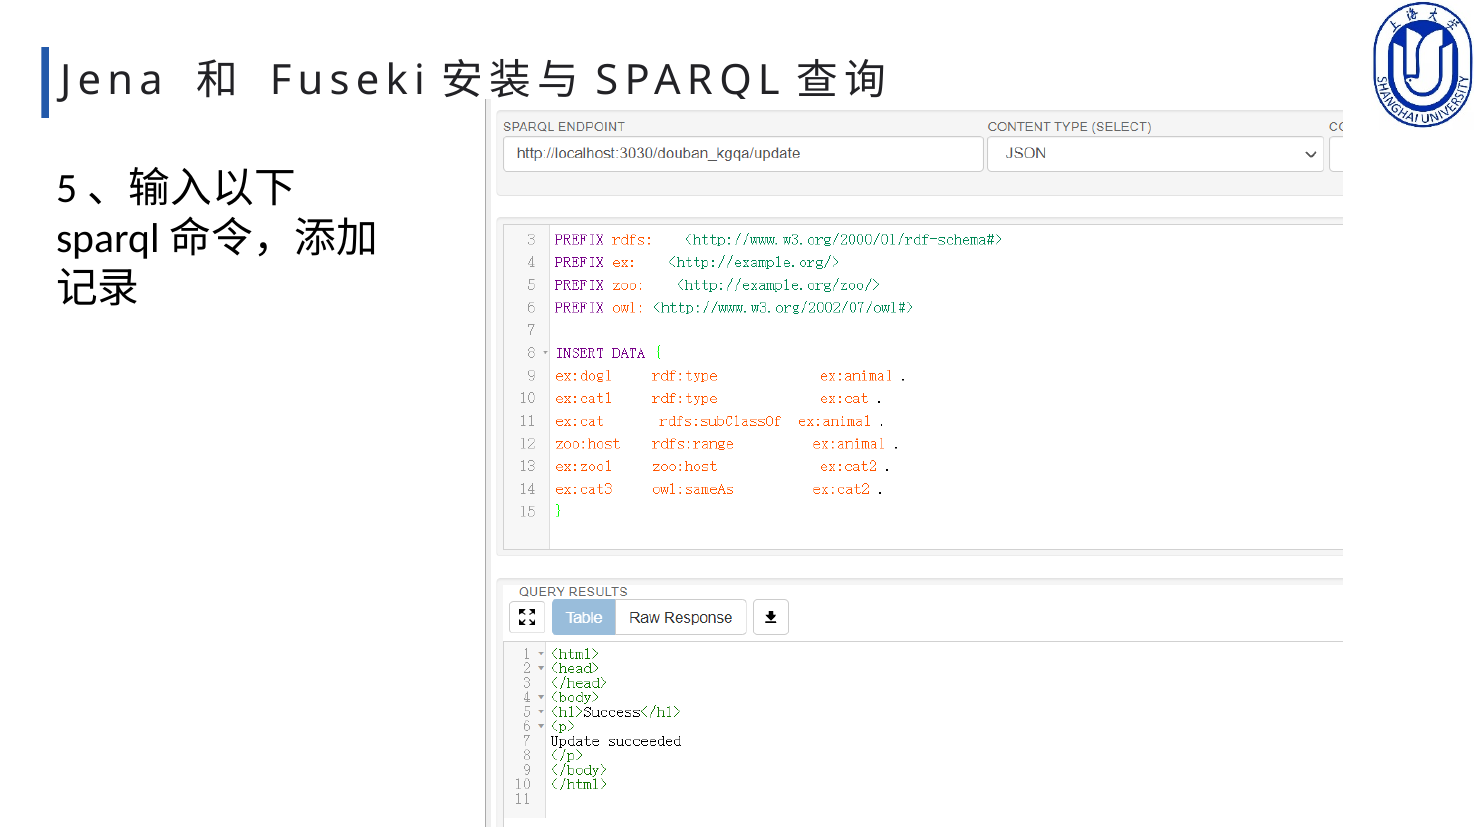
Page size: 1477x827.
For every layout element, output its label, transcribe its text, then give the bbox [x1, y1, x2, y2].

picture [1371, 0, 1474, 131]
text_box 5、输入以下sparql命令，添加记录 [41, 153, 408, 319]
picture [477, 99, 1343, 827]
text_box Jena 和 Fuseki安装与SPARQL查询 [49, 47, 898, 109]
text_box [39, 45, 51, 120]
